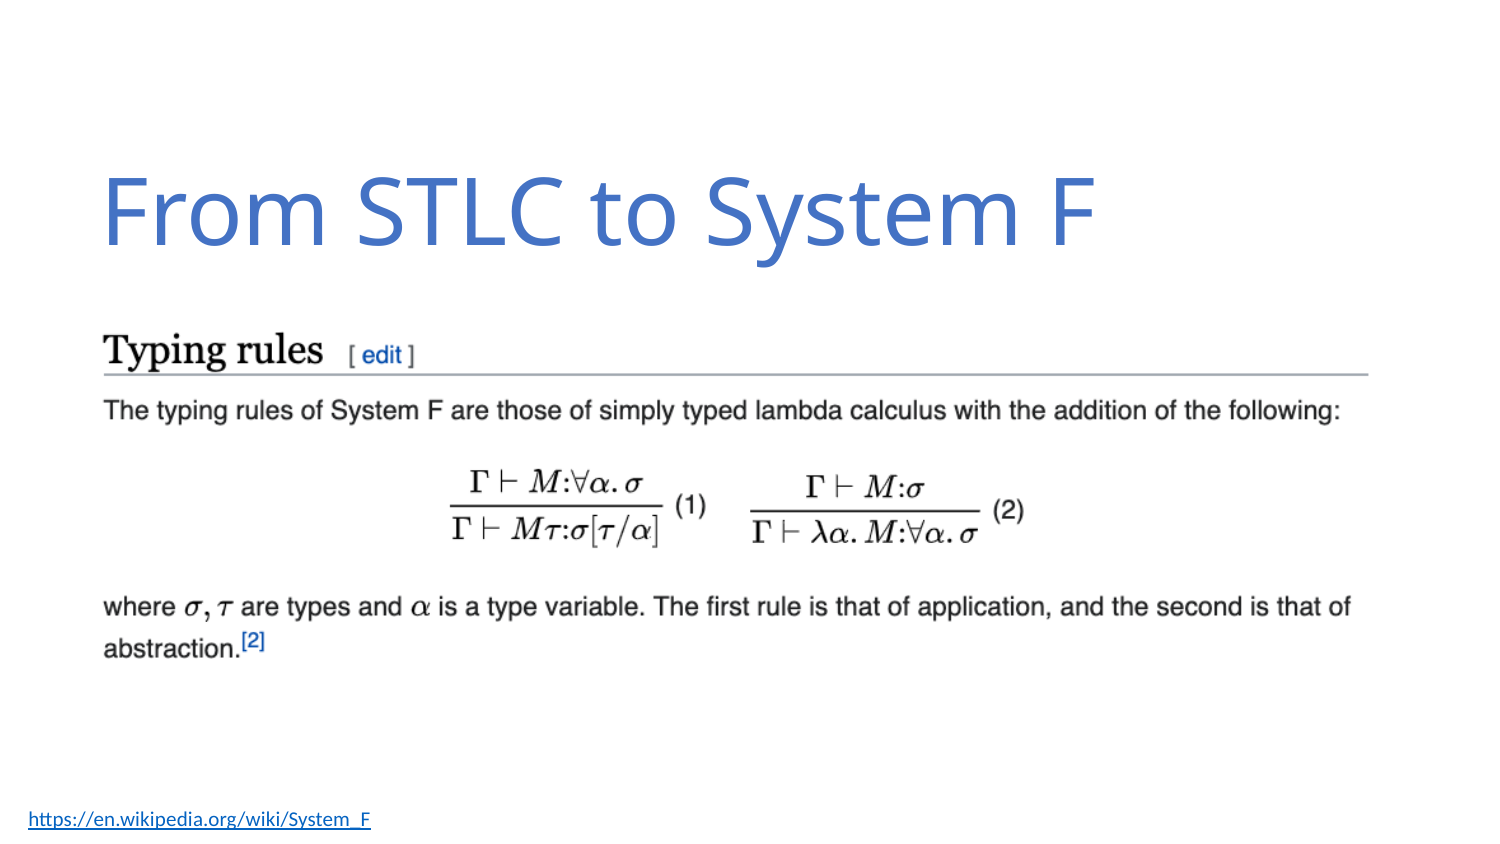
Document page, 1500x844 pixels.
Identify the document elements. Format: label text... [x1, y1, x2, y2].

picture [85, 306, 1380, 701]
title From STLC to System F [85, 0, 1380, 274]
text_box https://en.wikipedia.org/wiki/System_F [13, 798, 386, 839]
